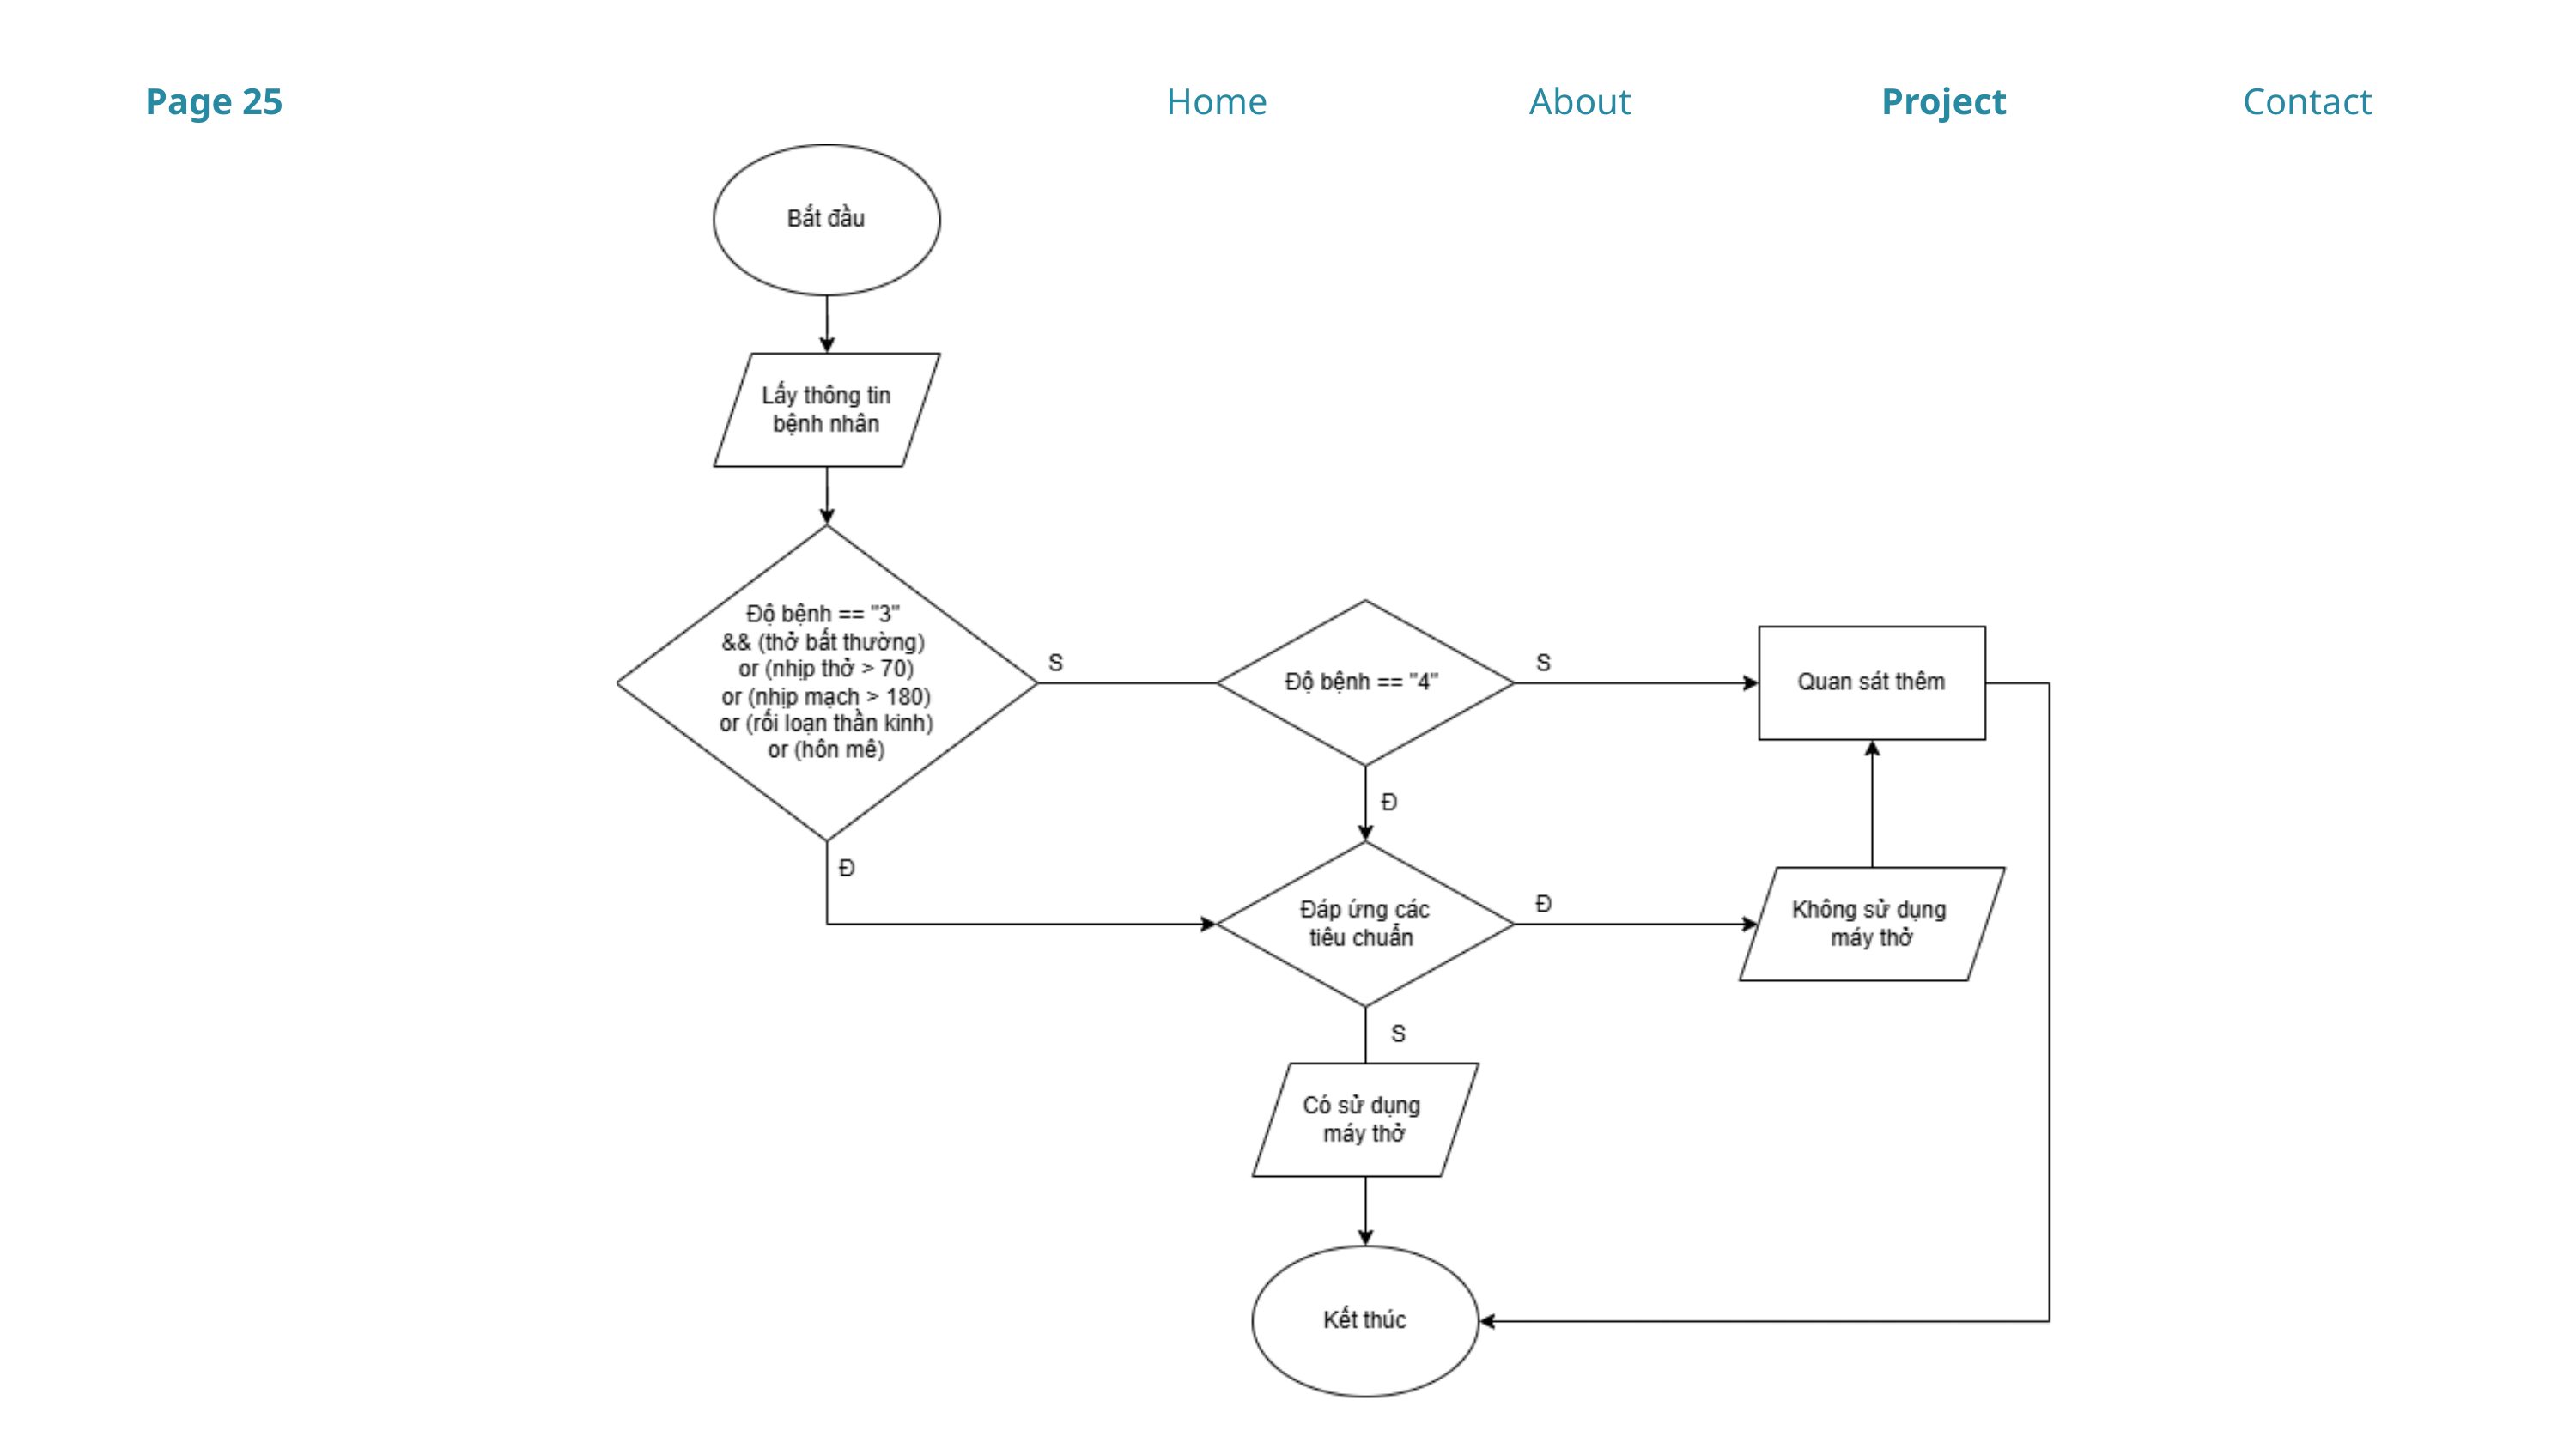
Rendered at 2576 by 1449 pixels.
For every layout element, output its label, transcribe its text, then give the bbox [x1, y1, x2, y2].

text_box Project [1820, 71, 2068, 122]
text_box [616, 144, 2066, 1400]
text_box About [1457, 71, 1704, 122]
text_box Home [1094, 71, 1341, 122]
text_box Contact [2184, 71, 2432, 122]
text_box Page 25 [144, 71, 392, 122]
